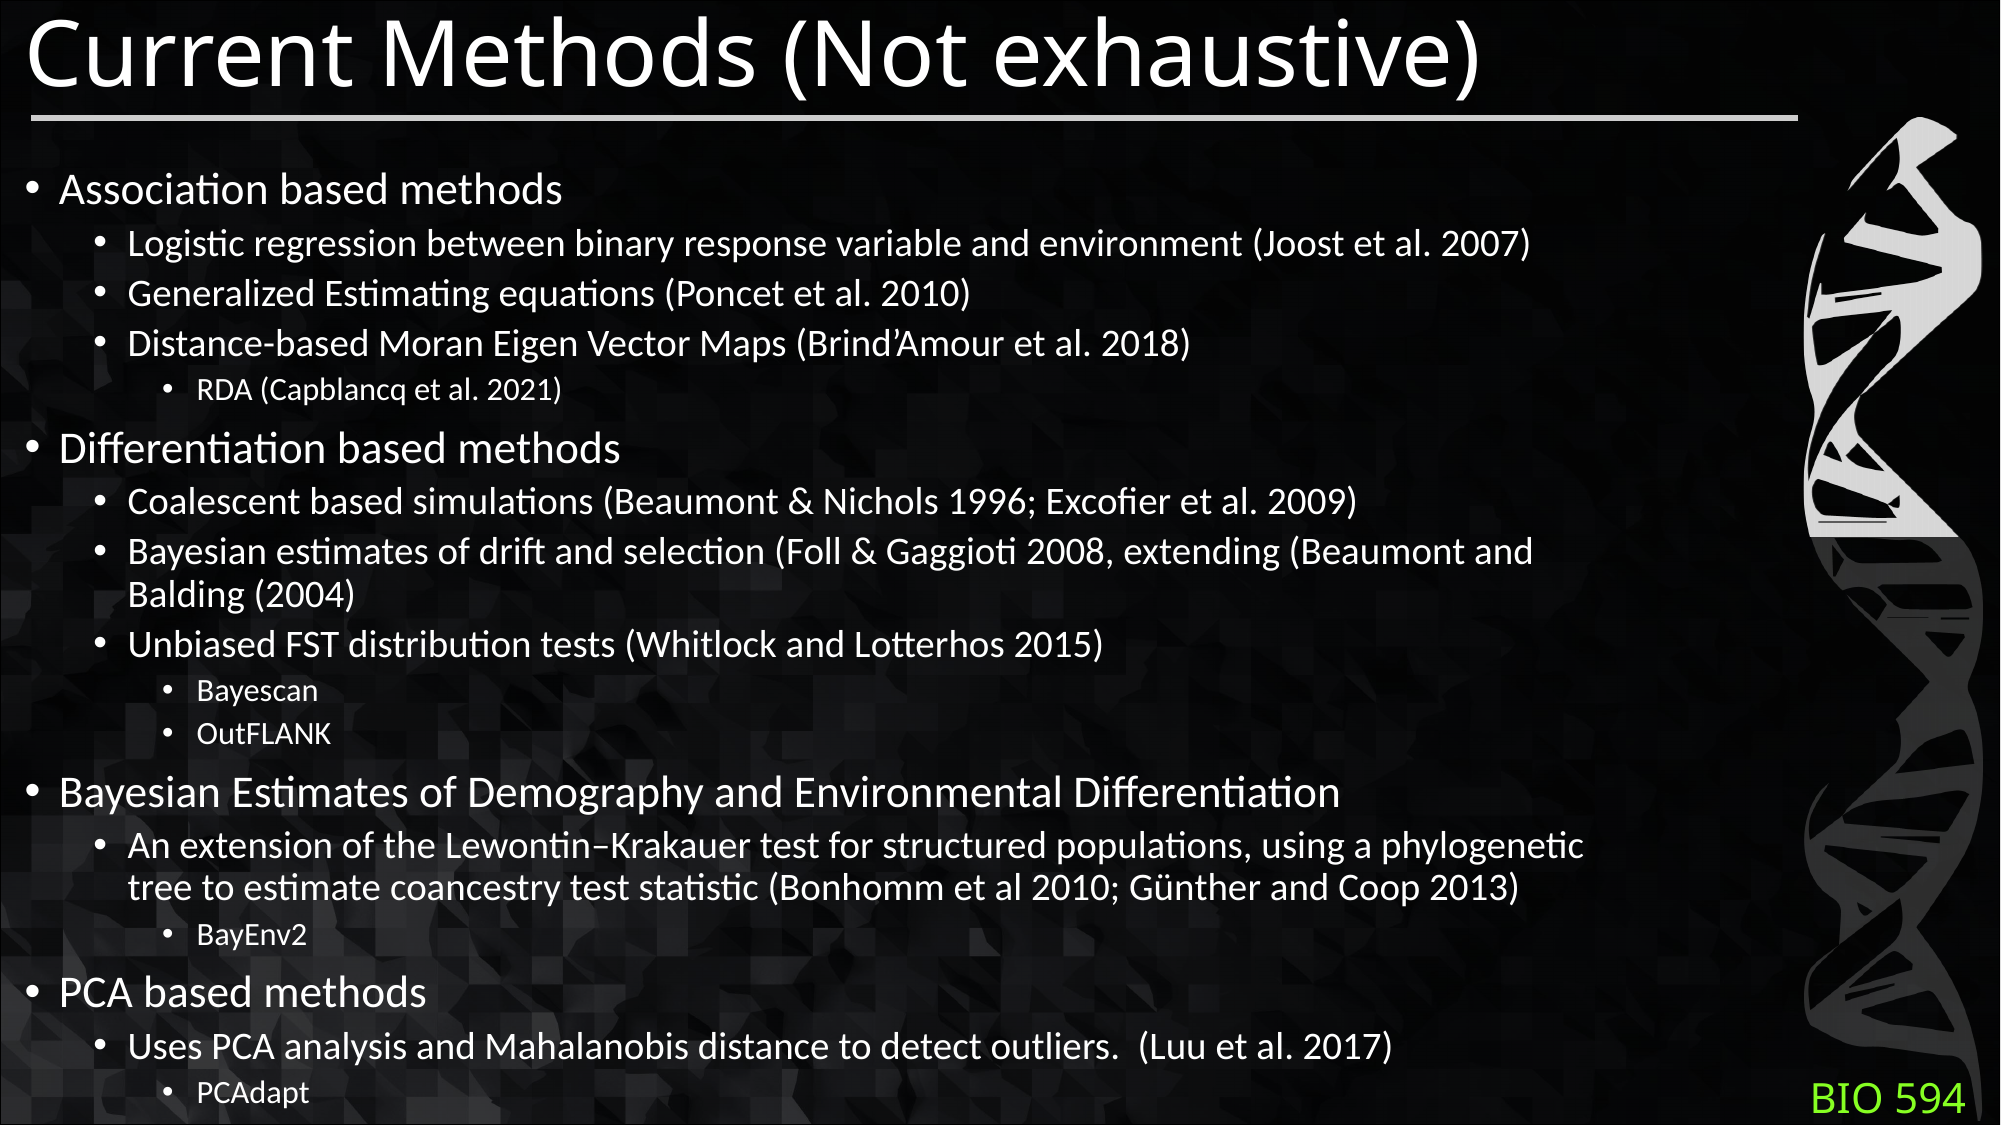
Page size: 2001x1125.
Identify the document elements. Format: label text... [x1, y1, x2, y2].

text_box BIO 594 [1777, 1069, 1970, 1125]
list Association based methods Logistic regression between binary response variable and environment (Joost et al. 2007) Generalized Estimating equations (Poncet et al. 2010) Distance-based Moran Eigen Vector Maps (Brind’Amour et al. 2018) RDA (Capblancq et al. 2021) Differentiation based methods Coalescent based simulations (Beaumont & Nichols 1996; Excofier et al. 2009) Bayesian estimates of drift and selection (Foll & Gaggioti 2008, extending (Beaumont and Balding (2004) Unbiased FST distribution tests (Whitlock and Lotterhos 2015) Bayescan OutFLANK Bayesian Estimates of Demography and Environmental Differentiation An extension of the Lewontin–Krakauer test for structured populations, using a phylogenetic tree to estimate coancestry test statistic (Bonhomm et al 2010; Günther and Coop 2013) BayEnv2 PCA based methods Uses PCA analysis and Mahalanobis distance to detect outliers. (Luu et al. 2017) PCAdapt [9, 157, 1655, 1121]
picture [1, 1, 1999, 1124]
title Current Methods (Not exhaustive) [9, 0, 1655, 157]
